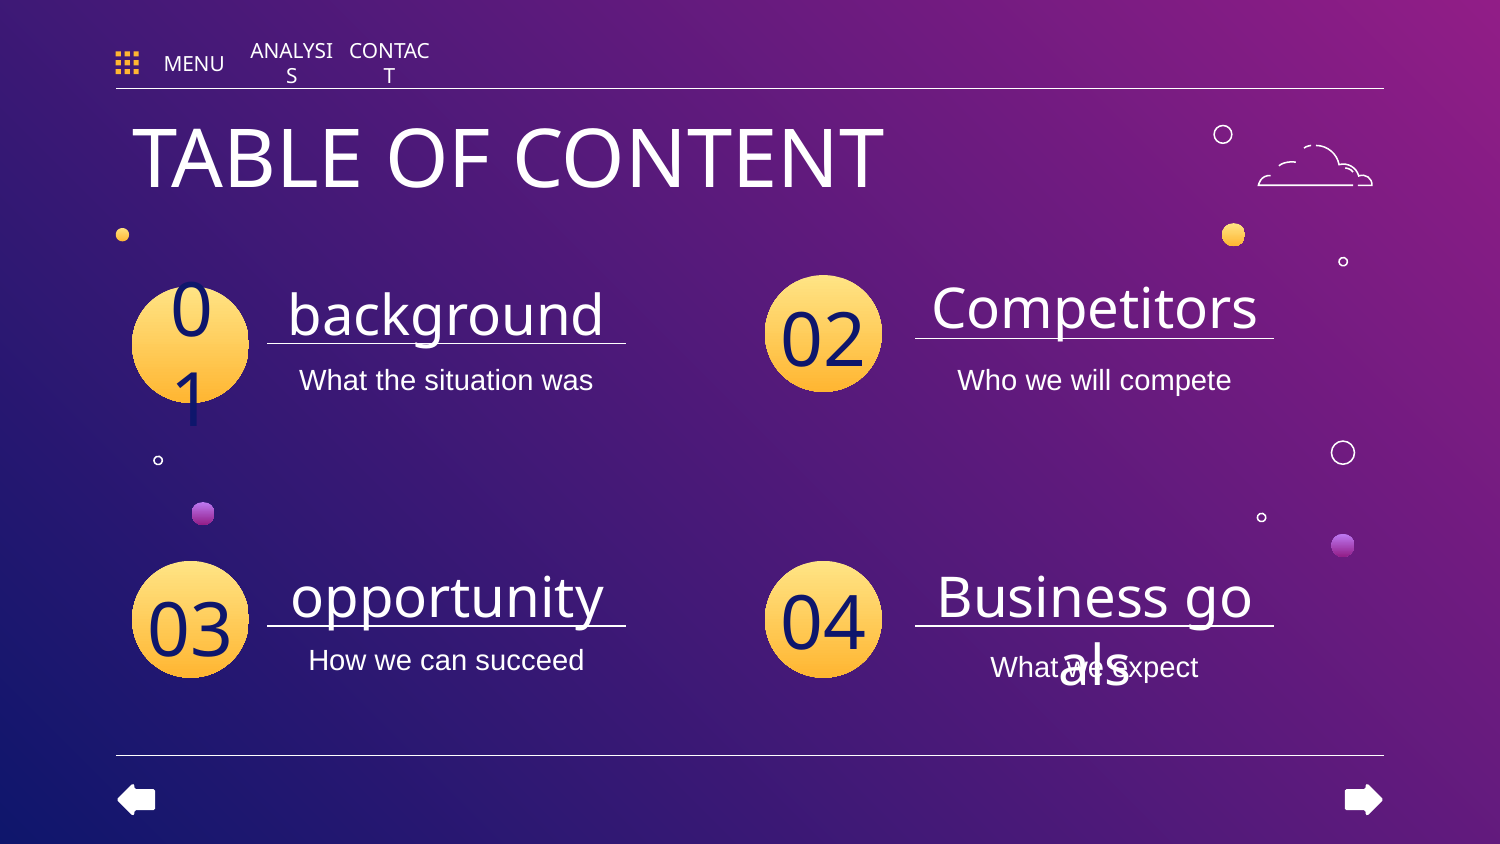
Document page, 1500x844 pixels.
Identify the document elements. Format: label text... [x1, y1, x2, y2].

title 03 [132, 597, 249, 655]
text_box [191, 502, 215, 526]
title 02 [765, 307, 882, 365]
subtitle How we can succeed [267, 631, 626, 718]
text_box [144, 380, 237, 403]
text_box [136, 560, 245, 597]
text_box [772, 560, 875, 590]
text_box [117, 784, 156, 816]
text_box CONTACT [346, 45, 433, 81]
text_box [771, 275, 876, 307]
subtitle Who we will compete [915, 345, 1274, 439]
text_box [1258, 145, 1373, 186]
title Competitors [915, 257, 1275, 334]
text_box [115, 50, 139, 75]
text_box [1222, 223, 1246, 247]
text_box [1331, 533, 1355, 557]
subtitle What we expect [915, 633, 1274, 729]
text_box [144, 655, 237, 678]
title TABLE OF CONTENT [117, 90, 1383, 191]
text_box [1344, 784, 1383, 816]
text_box MENU [151, 45, 237, 81]
title 04 [765, 590, 882, 648]
subtitle What the situation was [263, 345, 630, 439]
text_box [109, 45, 145, 81]
text_box [136, 286, 245, 322]
text_box [115, 228, 130, 242]
text_box [772, 648, 875, 678]
title background [263, 263, 631, 339]
text_box [132, 323, 136, 366]
title 01 [136, 322, 248, 380]
title Business goals [915, 546, 1275, 618]
title opportunity [267, 546, 627, 620]
text_box [774, 365, 873, 392]
text_box ANALYSIS [248, 45, 335, 81]
